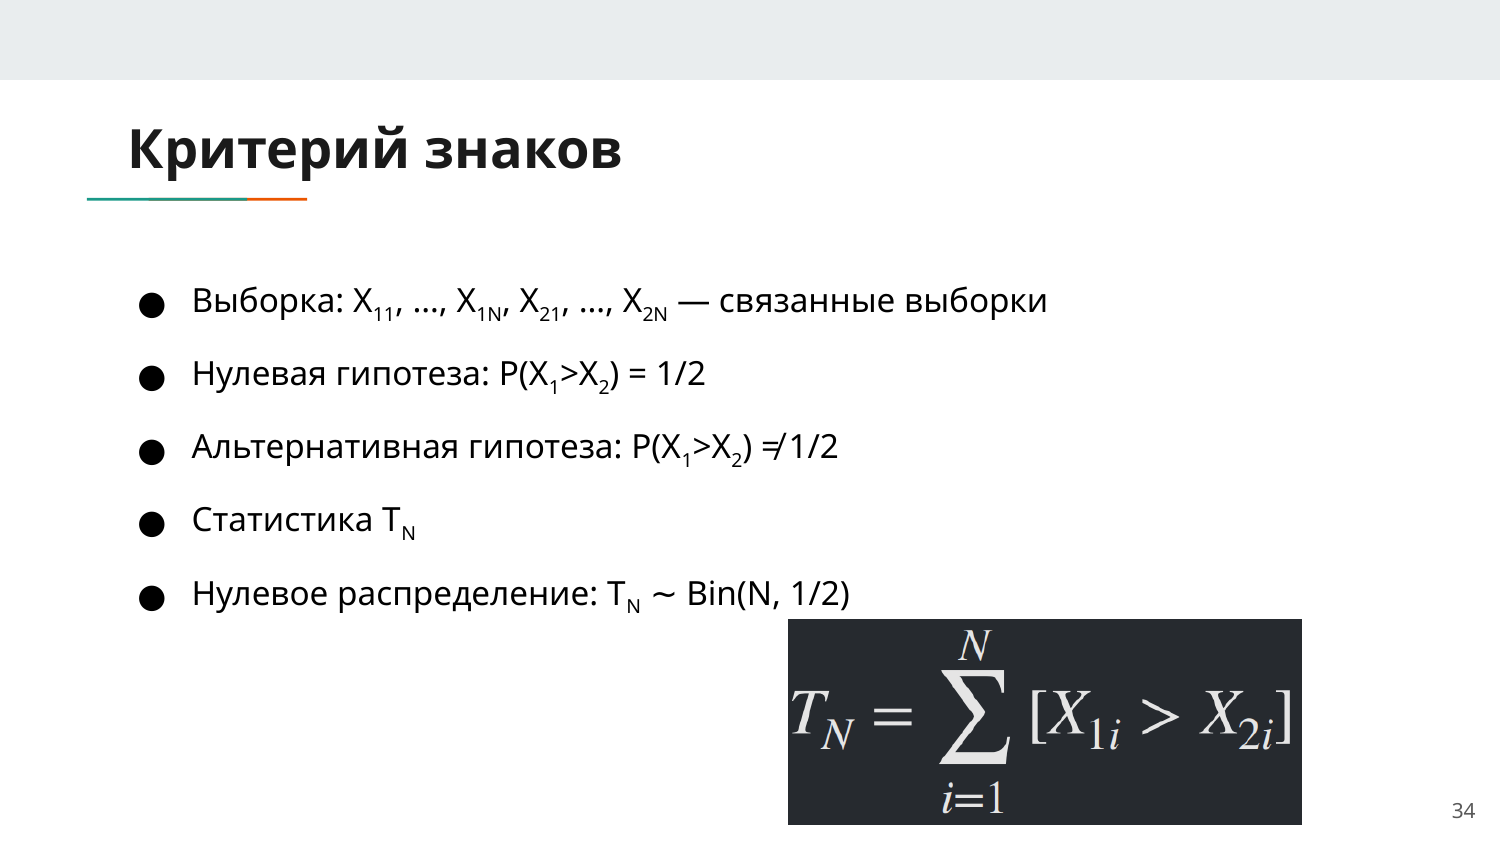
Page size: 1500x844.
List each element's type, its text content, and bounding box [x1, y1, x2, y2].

picture [787, 618, 1303, 825]
slide_number ‹#› [1400, 779, 1491, 844]
title Критерий знаков [112, 99, 1374, 188]
text_box Выборка: X11, …, X1N, X21, …, X2N — связанные выборки Нулевая гипотеза: P(X1>X2) = 1/2 Альтернативная гипотеза: P(X1>X2) ≠ 1/2 Статистика TN Нулевое распределение: TN ∼ Bin(N, 1/2) [101, 257, 1220, 632]
